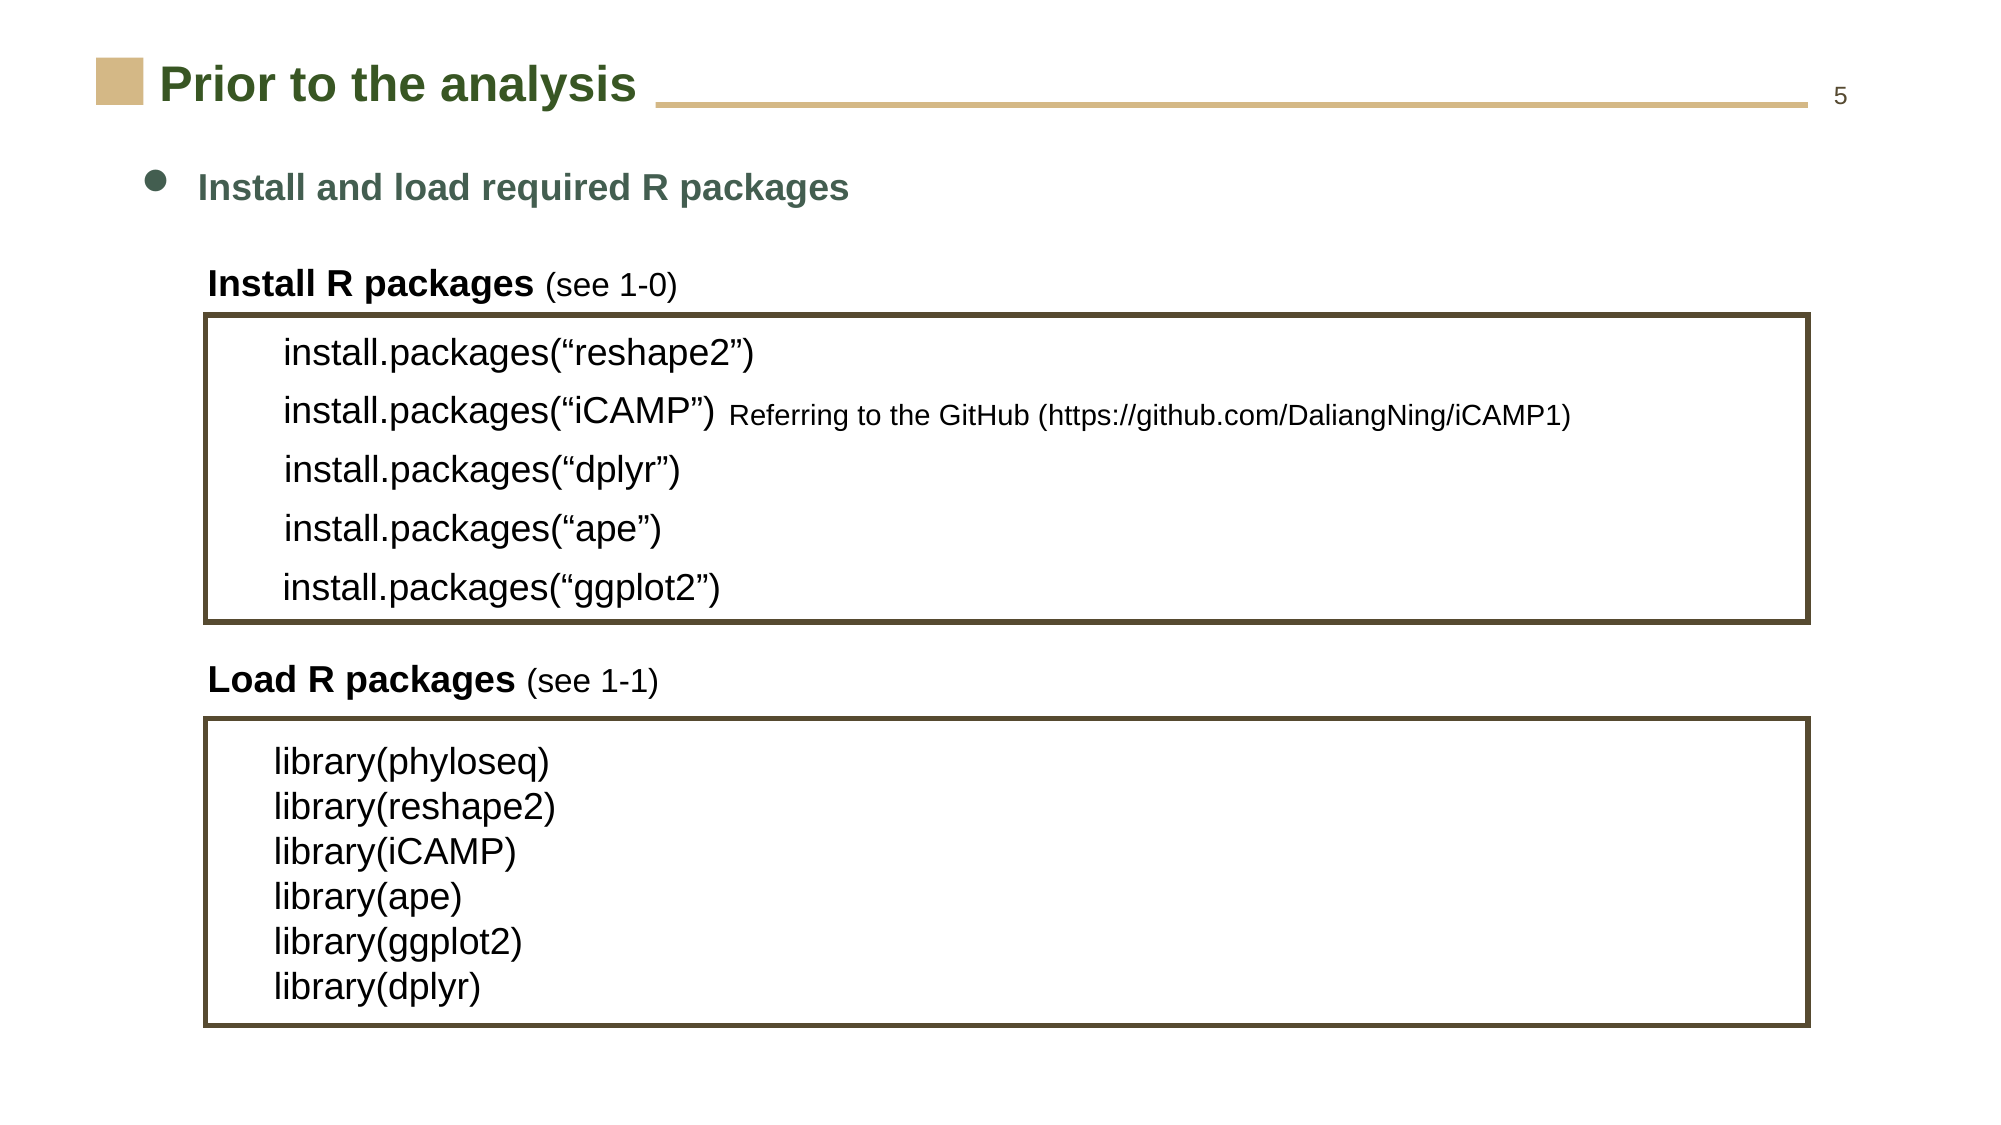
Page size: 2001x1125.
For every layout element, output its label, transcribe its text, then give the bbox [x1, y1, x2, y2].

text_box Install R packages (see 1-0) [192, 251, 1289, 312]
text_box install.packages(“dplyr”) [269, 437, 1270, 496]
text_box Prior to the analysis [144, 44, 656, 119]
text_box Install and load required R packages [126, 155, 1767, 216]
text_box Load R packages (see 1-1) [192, 647, 1289, 708]
text_box install.packages(“ggplot2”) [267, 555, 1268, 615]
text_box library(phyloseq) library(reshape2) library(iCAMP) library(ape) library(ggplot2) library(dplyr) [259, 729, 1260, 1014]
text_box [204, 718, 1809, 1027]
text_box [95, 57, 144, 106]
text_box install.packages(“reshape2”) [268, 320, 1269, 380]
text_box 5 [1796, 72, 1863, 117]
text_box install.packages(“ape”) [269, 496, 1270, 557]
text_box [204, 314, 1809, 623]
